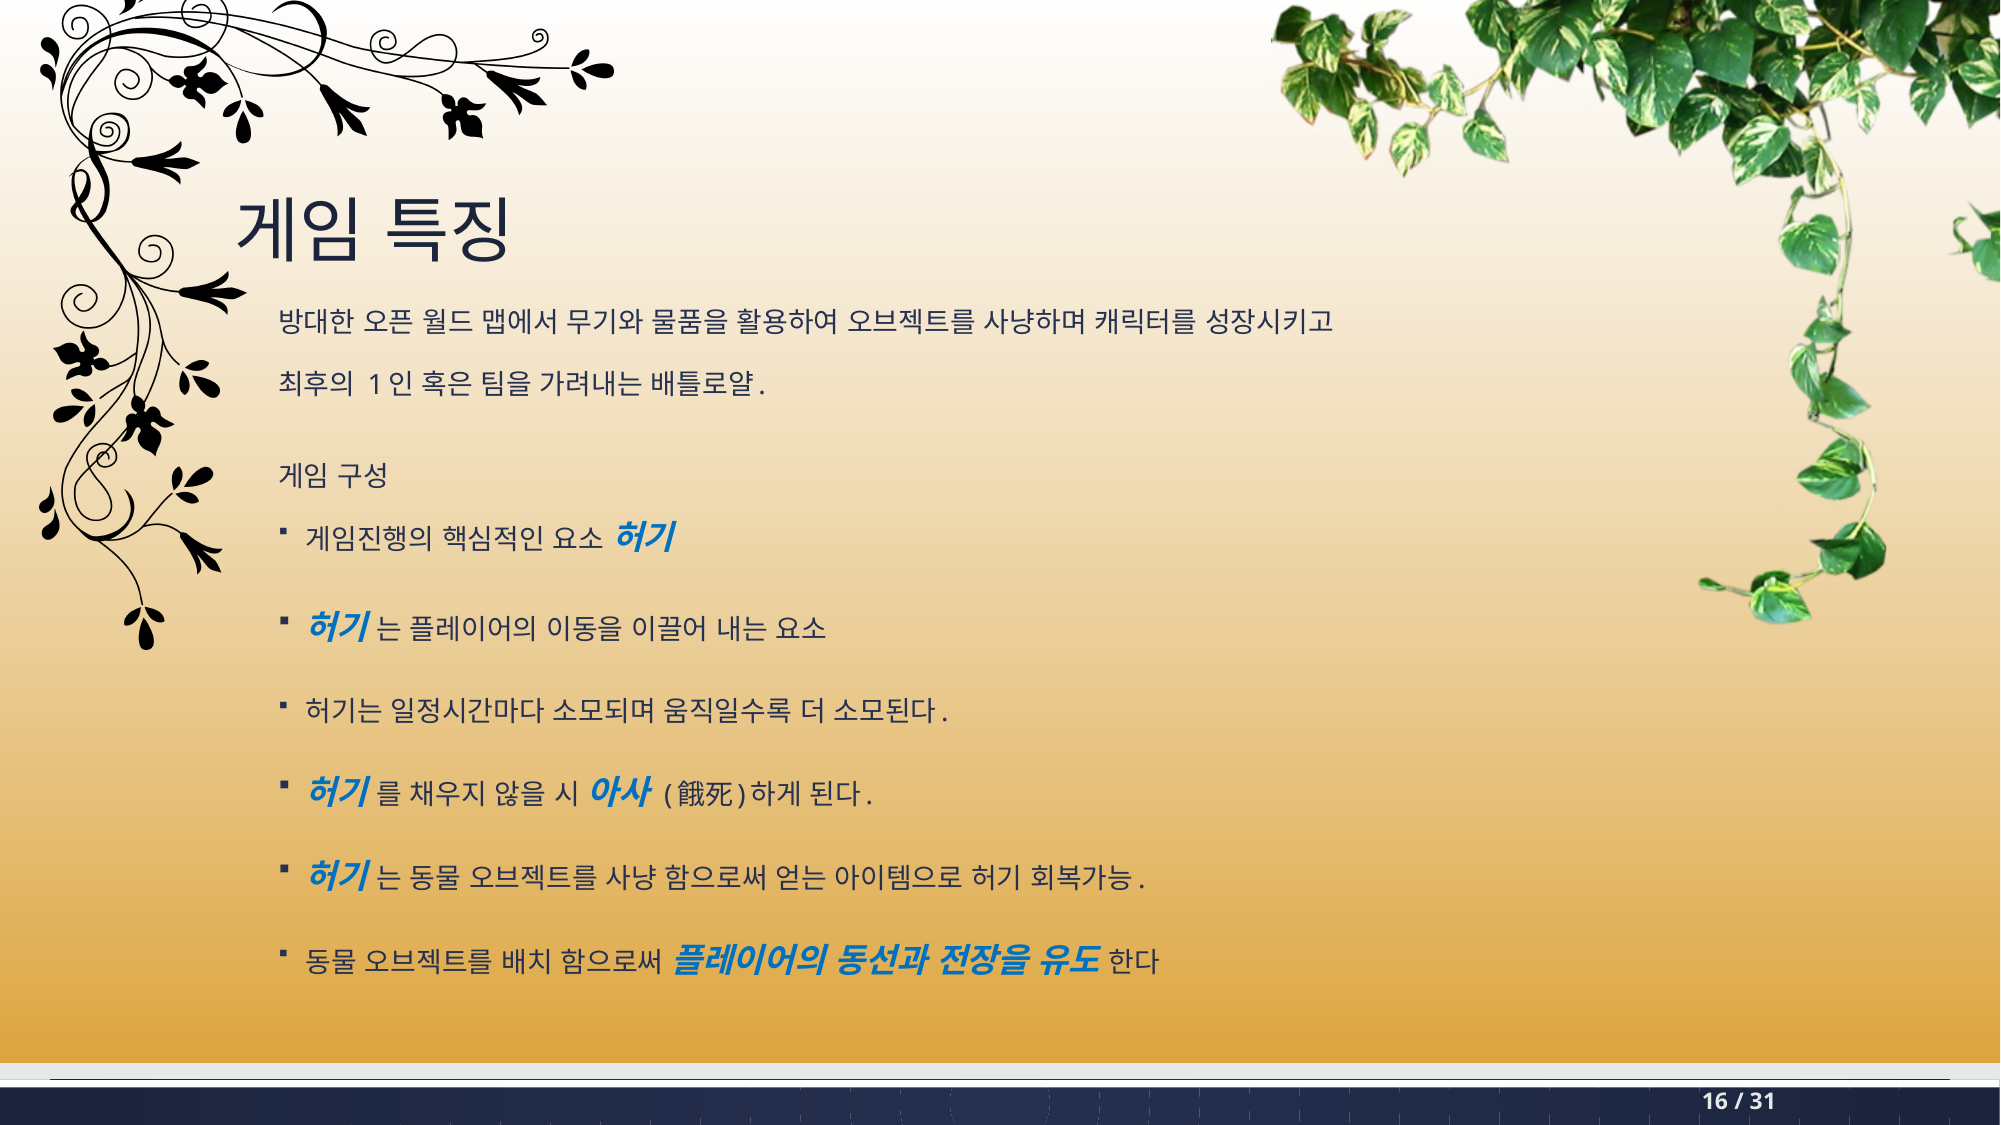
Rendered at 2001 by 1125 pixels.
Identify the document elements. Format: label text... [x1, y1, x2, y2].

slide_number 16 / 31 [1674, 1083, 1792, 1122]
list 방대한 오픈 월드 맵에서 무기와 물품을 활용하여 오브젝트를 사냥하며 캐릭터를 성장시키고 최후의 1인 혹은 팀을 가려내는 배틀로얄. 게임 구성 게임진행의 핵심적인 요소 허기 허기 는 플레이어의 이동을 이끌어 내는 요소 허기는 일정시간마다 소모되며 움직일수록 더 소모된다. 허기 를 채우지 않을 시 아사 (餓死)하게 된다. 허기 는 동물 오브젝트를 사냥 함으로써 얻는 아이템으로 허기 회복가능. 동물 오브젝트를 배치 함으로써 플레이어의 동선과 전장을 유도 한다 [219, 311, 1780, 990]
title 게임 특징 [219, 76, 1780, 279]
